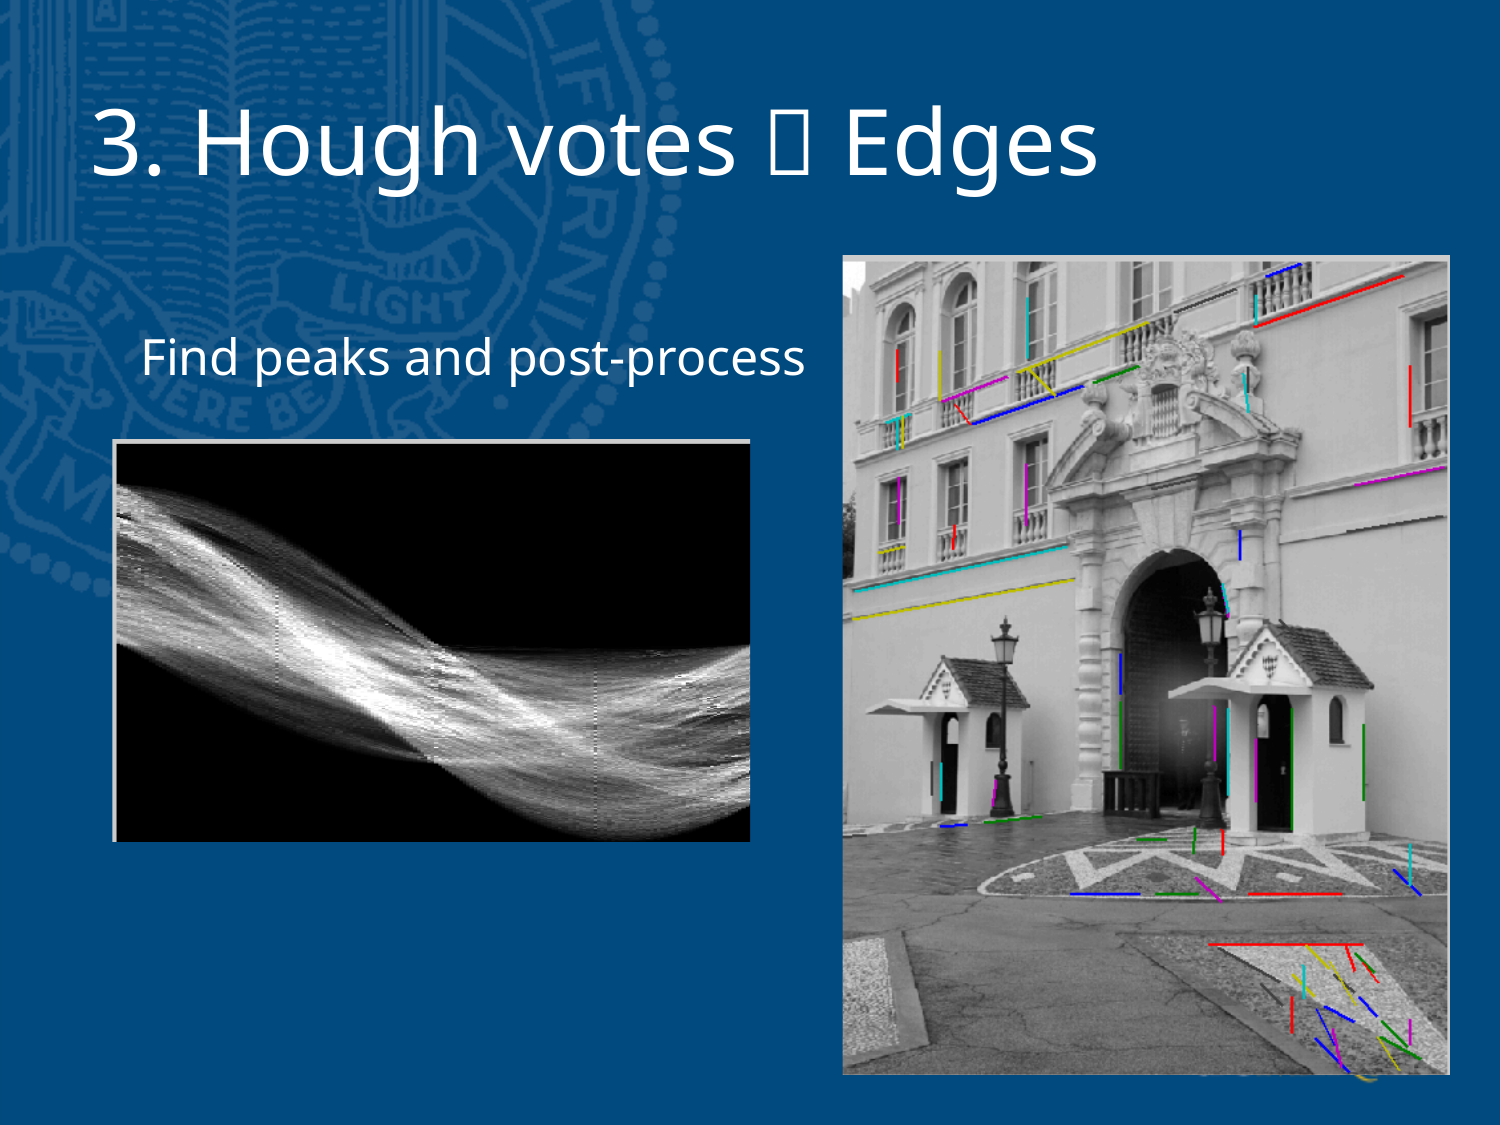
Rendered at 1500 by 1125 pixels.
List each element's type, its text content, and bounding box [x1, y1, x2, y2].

list Find peaks and post-process [125, 237, 863, 1005]
picture [0, 0, 1500, 1125]
title 3. Hough votes  Edges [75, 45, 1425, 233]
